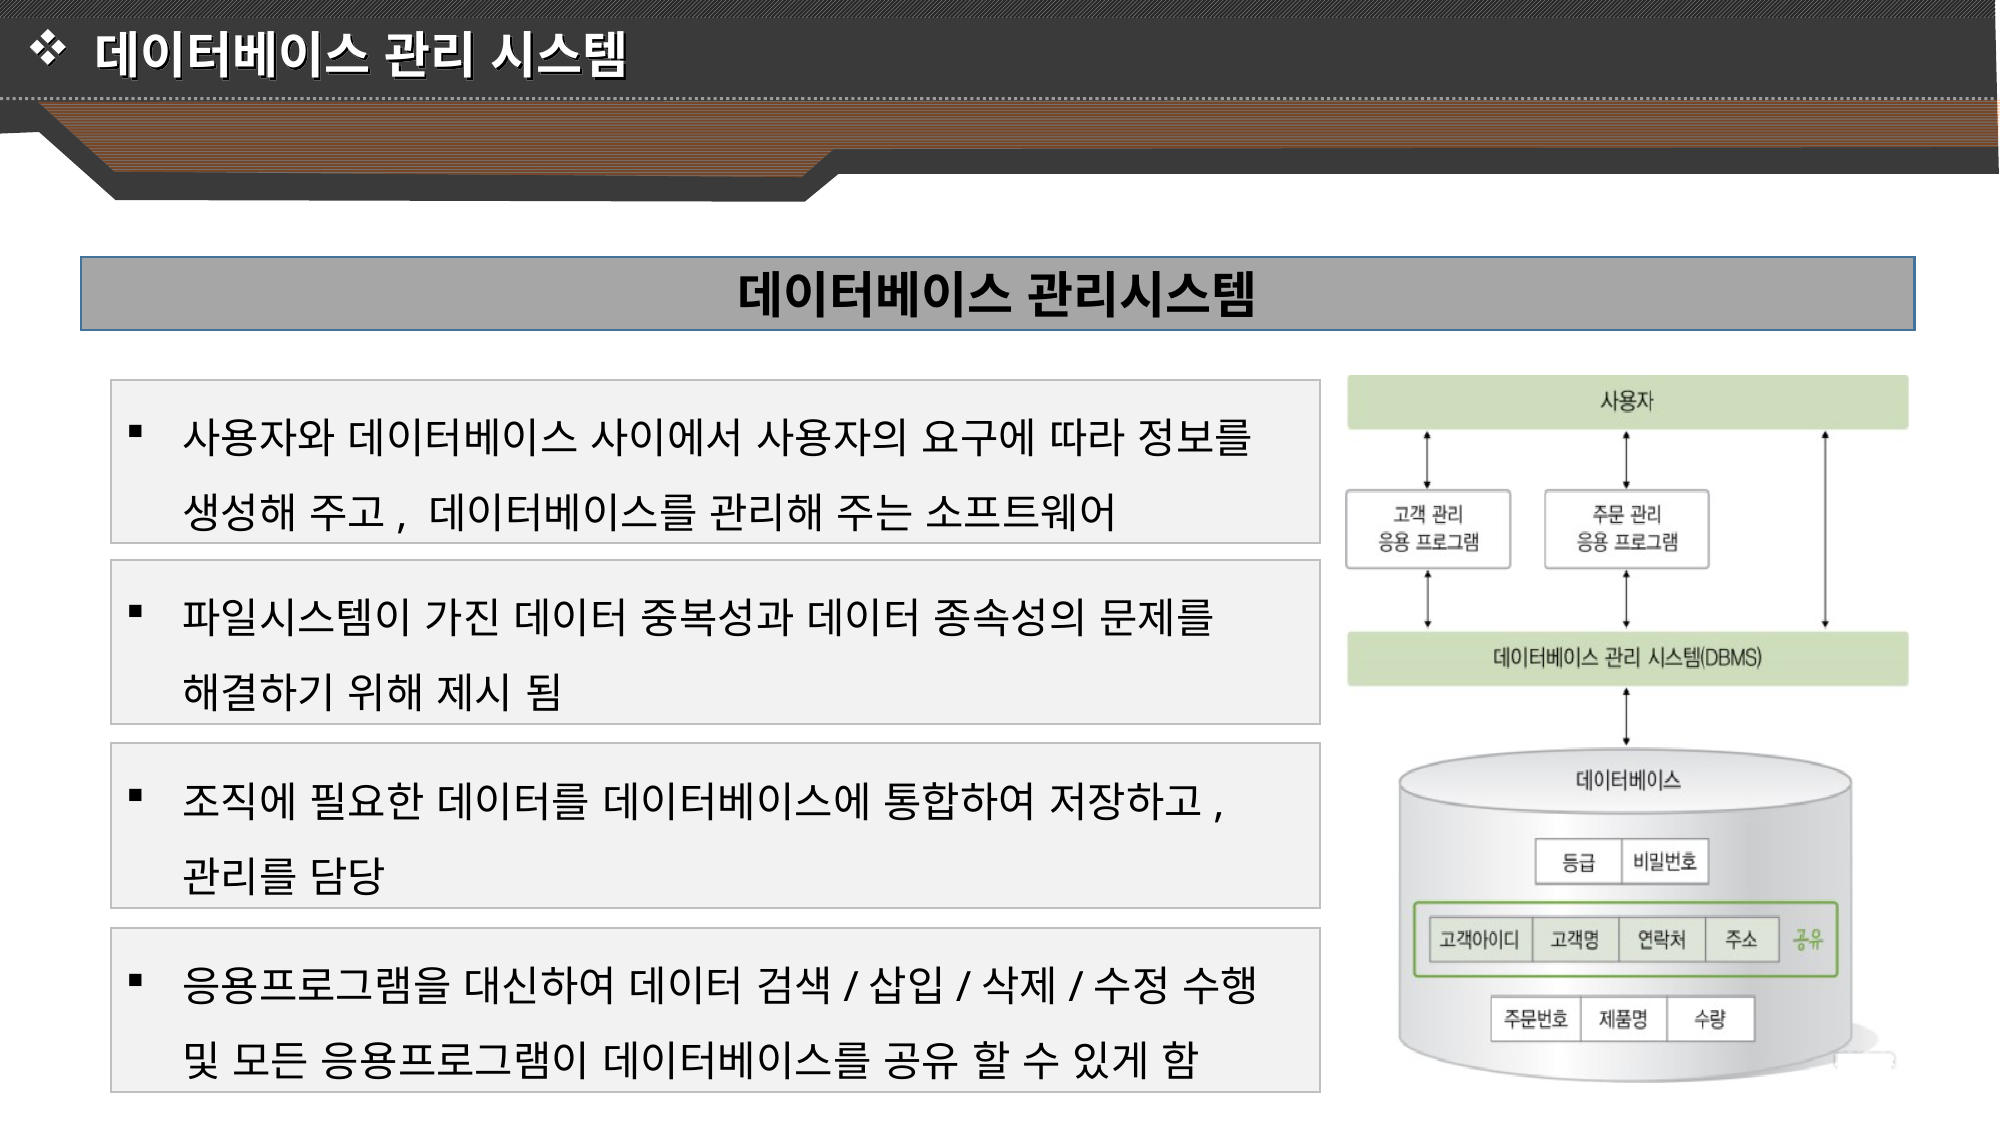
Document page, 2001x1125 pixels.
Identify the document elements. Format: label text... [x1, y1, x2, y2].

text_box [0, 18, 1998, 98]
text_box 파일시스템이 가진 데이터 중복성과 데이터 종속성의 문제를 해결하기 위해 제시 됨 [110, 559, 1321, 725]
text_box 사용자와 데이터베이스 사이에서 사용자의 요구에 따라 정보를 생성해 주고, 데이터베이스를 관리해 주는 소프트웨어 [110, 379, 1321, 544]
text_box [0, 98, 2000, 178]
text_box [0, 0, 1996, 18]
text_box [90, 178, 834, 202]
text_box 조직에 필요한 데이터를 데이터베이스에 통합하여 저장하고, 관리를 담당 [110, 742, 1321, 909]
text_box 응용프로그램을 대신하여 데이터 검색/삽입/삭제/수정 수행 및 모든 응용프로그램이 데이터베이스를 공유 할 수 있게 함 [110, 927, 1321, 1093]
text_box 데이터베이스 관리 시스템 [10, 15, 1000, 91]
text_box 데이터베이스 관리시스템 [80, 256, 1916, 331]
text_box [1333, 364, 1915, 1093]
